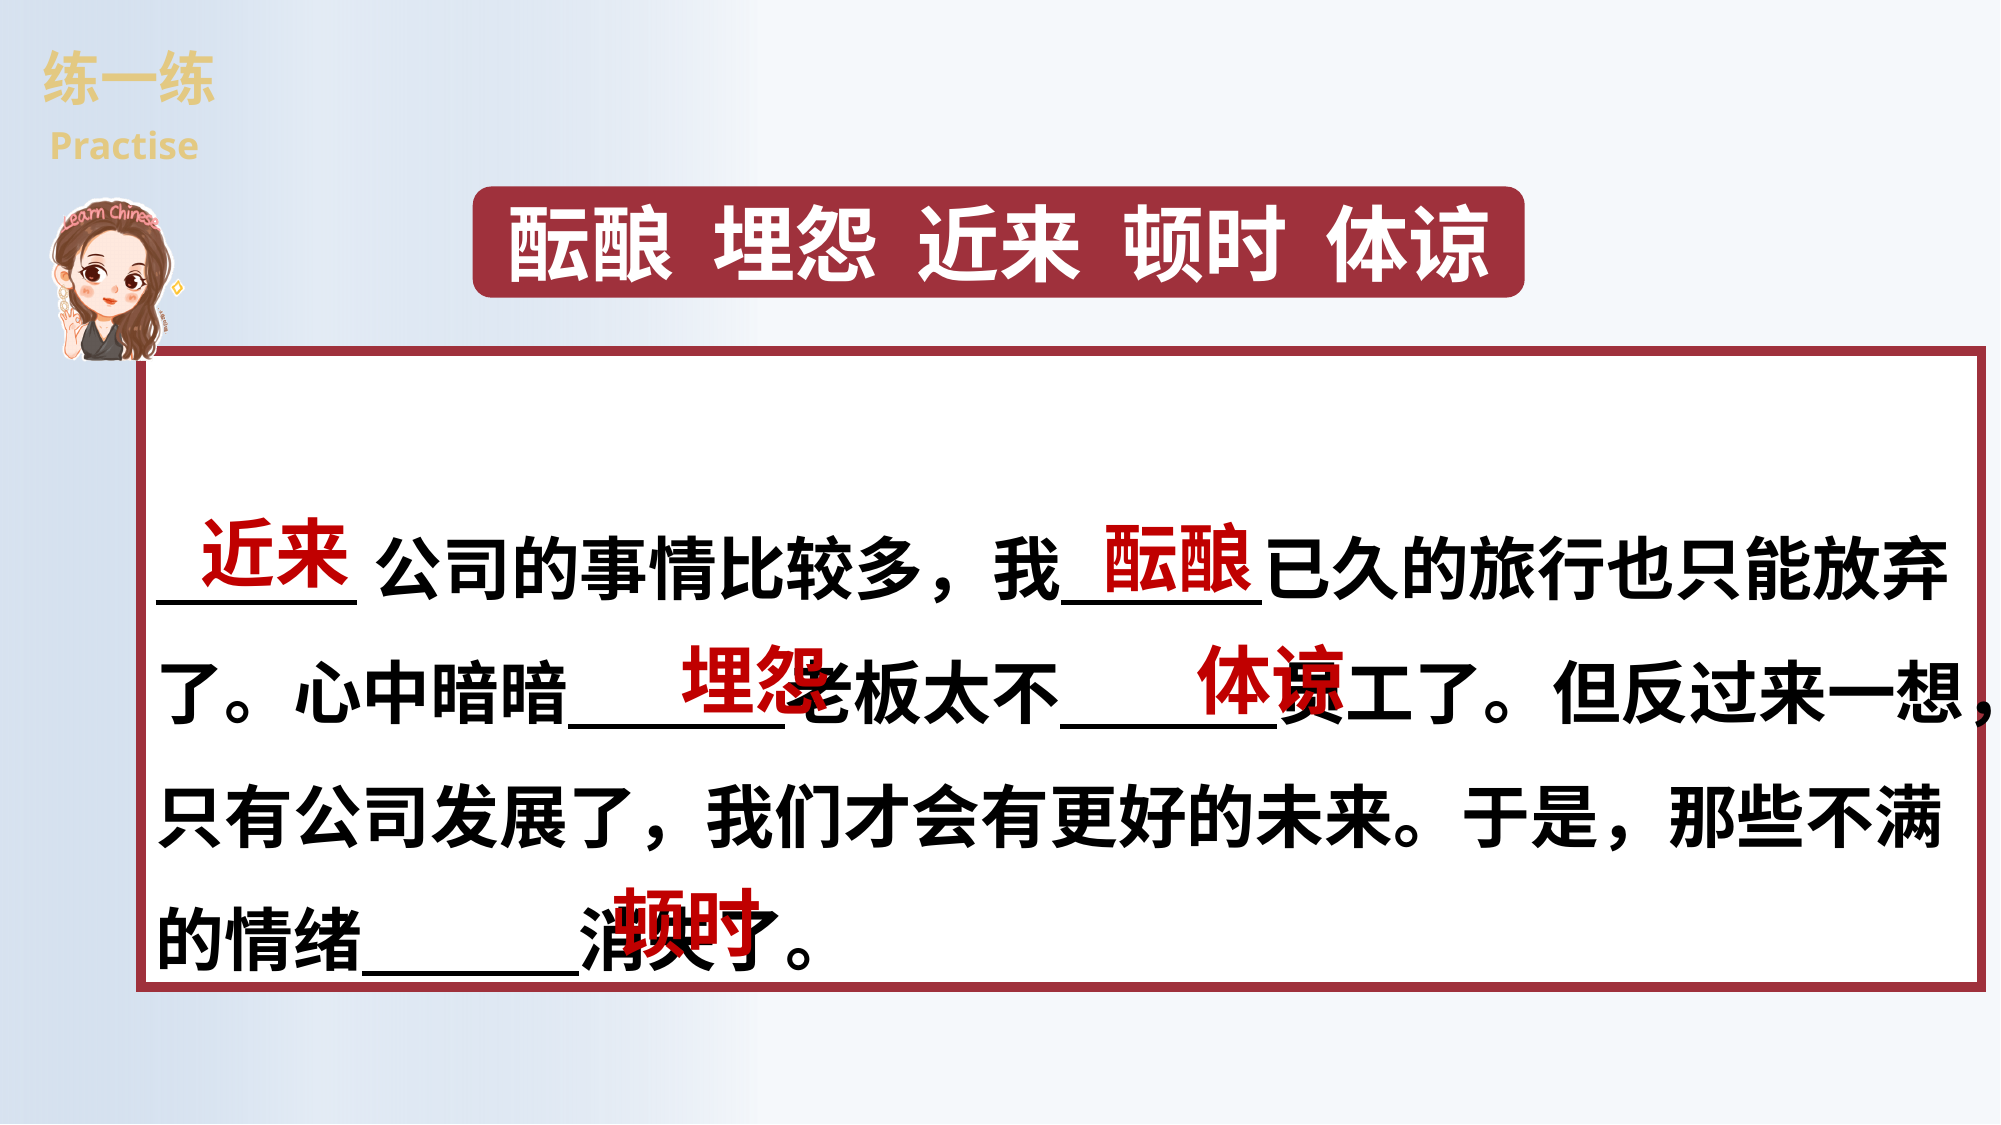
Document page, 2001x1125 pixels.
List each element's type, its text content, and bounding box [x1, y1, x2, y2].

text_box 练一练 [27, 35, 233, 120]
text_box Practise [34, 115, 215, 175]
picture [0, 0, 2001, 1125]
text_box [0, 175, 1982, 987]
